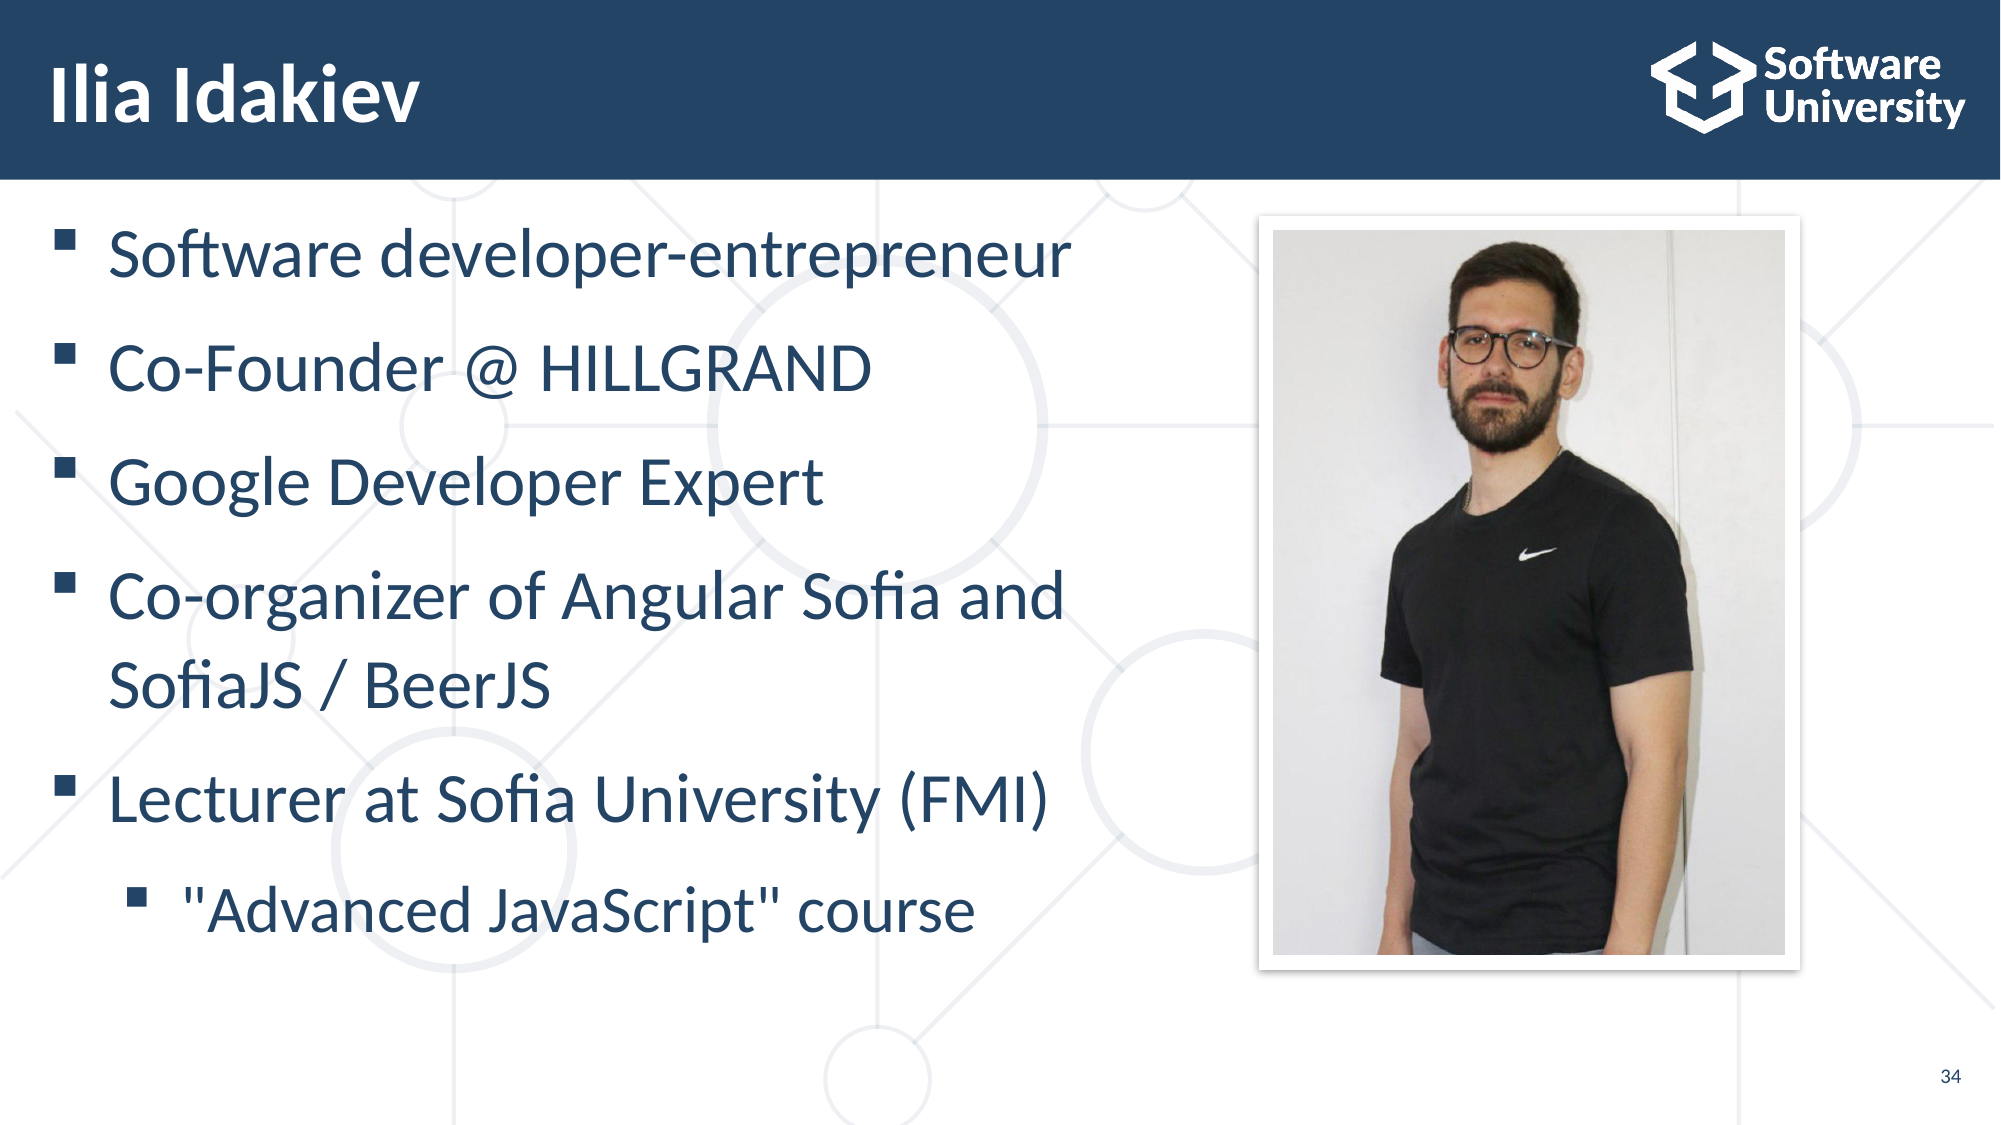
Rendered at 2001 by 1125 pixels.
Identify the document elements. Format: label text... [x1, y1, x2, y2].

list Software developer-entrepreneur Co-Founder @ HILLGRAND Google Developer Expert Co-organizer of Angular Sofia and SofiaJS / BeerJS Lecturer at Sofia University (FMI) "Advanced JavaScript" course [31, 196, 1126, 1035]
slide_number 34 [1896, 1049, 1968, 1101]
picture [1272, 230, 1786, 956]
picture [1651, 41, 1966, 134]
title Ilia Idakiev [31, 16, 1625, 162]
